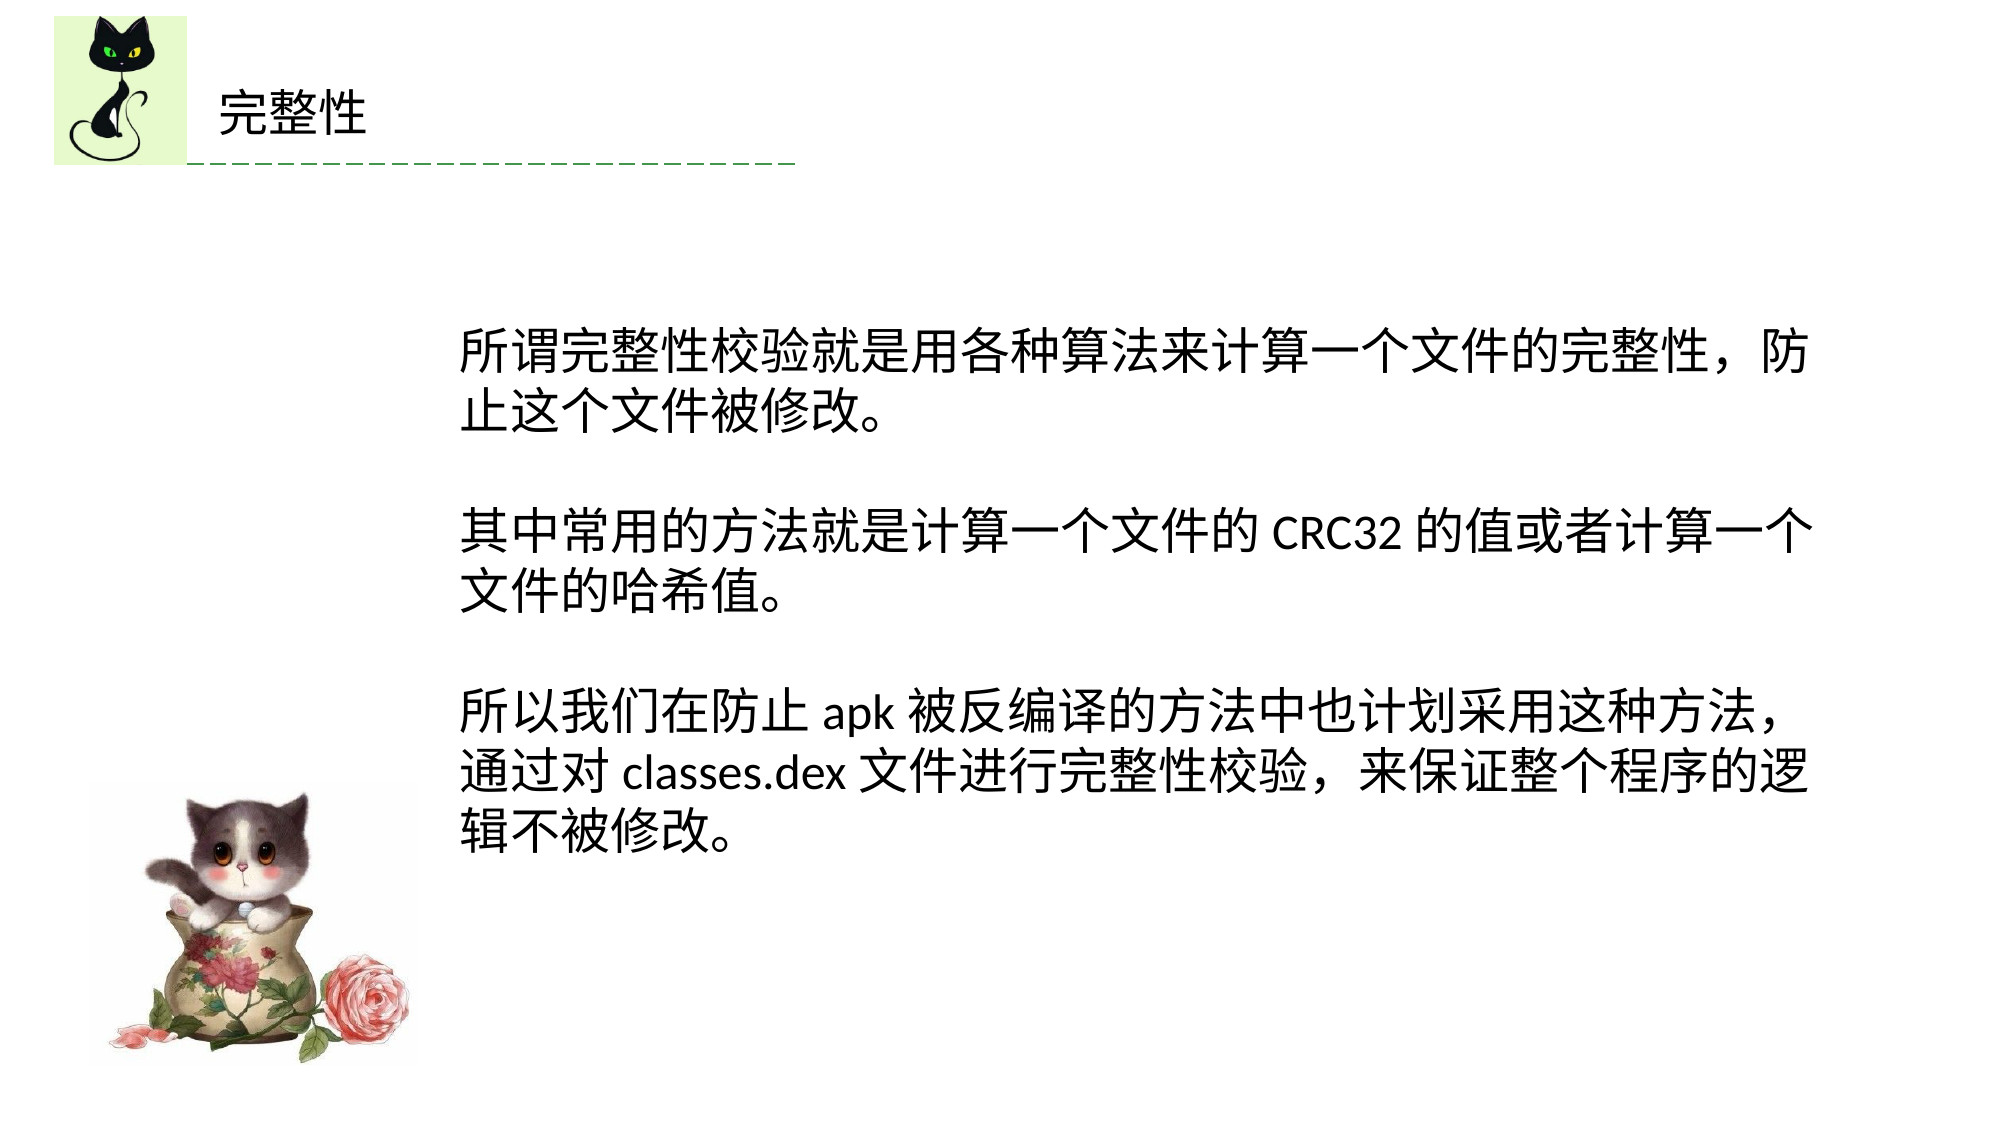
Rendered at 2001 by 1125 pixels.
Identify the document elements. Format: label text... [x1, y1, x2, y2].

picture [89, 783, 418, 1065]
text_box 所谓完整性校验就是用各种算法来计算一个文件的完整性，防止这个文件被修改。 其中常用的方法就是计算一个文件的CRC32的值或者计算一个文件的哈希值。 所以我们在防止apk被反编译的方法中也计划采用这种方法，通过对classes.dex文件进行完整性校验，来保证整个程序的逻辑不被修改。 [445, 311, 1860, 867]
text_box 完整性 [203, 73, 800, 149]
picture [54, 16, 187, 165]
